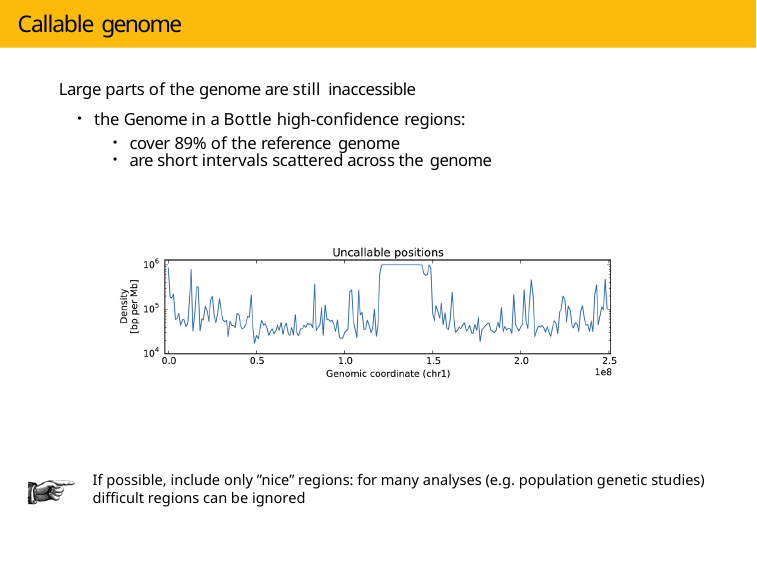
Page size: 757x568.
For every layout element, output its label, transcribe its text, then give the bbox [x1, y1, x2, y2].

picture [21, 470, 79, 511]
text_box If possible, include only ”nice” regions: for many analyses (e.g. population genetic studies) difficult regions can be ignored [90, 471, 741, 507]
picture [115, 233, 629, 385]
title Callable genome [15, 9, 741, 105]
text_box Large parts of the genome are still inaccessible the Genome in a Bottle high-confidence regions: cover 89% of the reference genome are short intervals scattered across the genome [56, 78, 716, 170]
